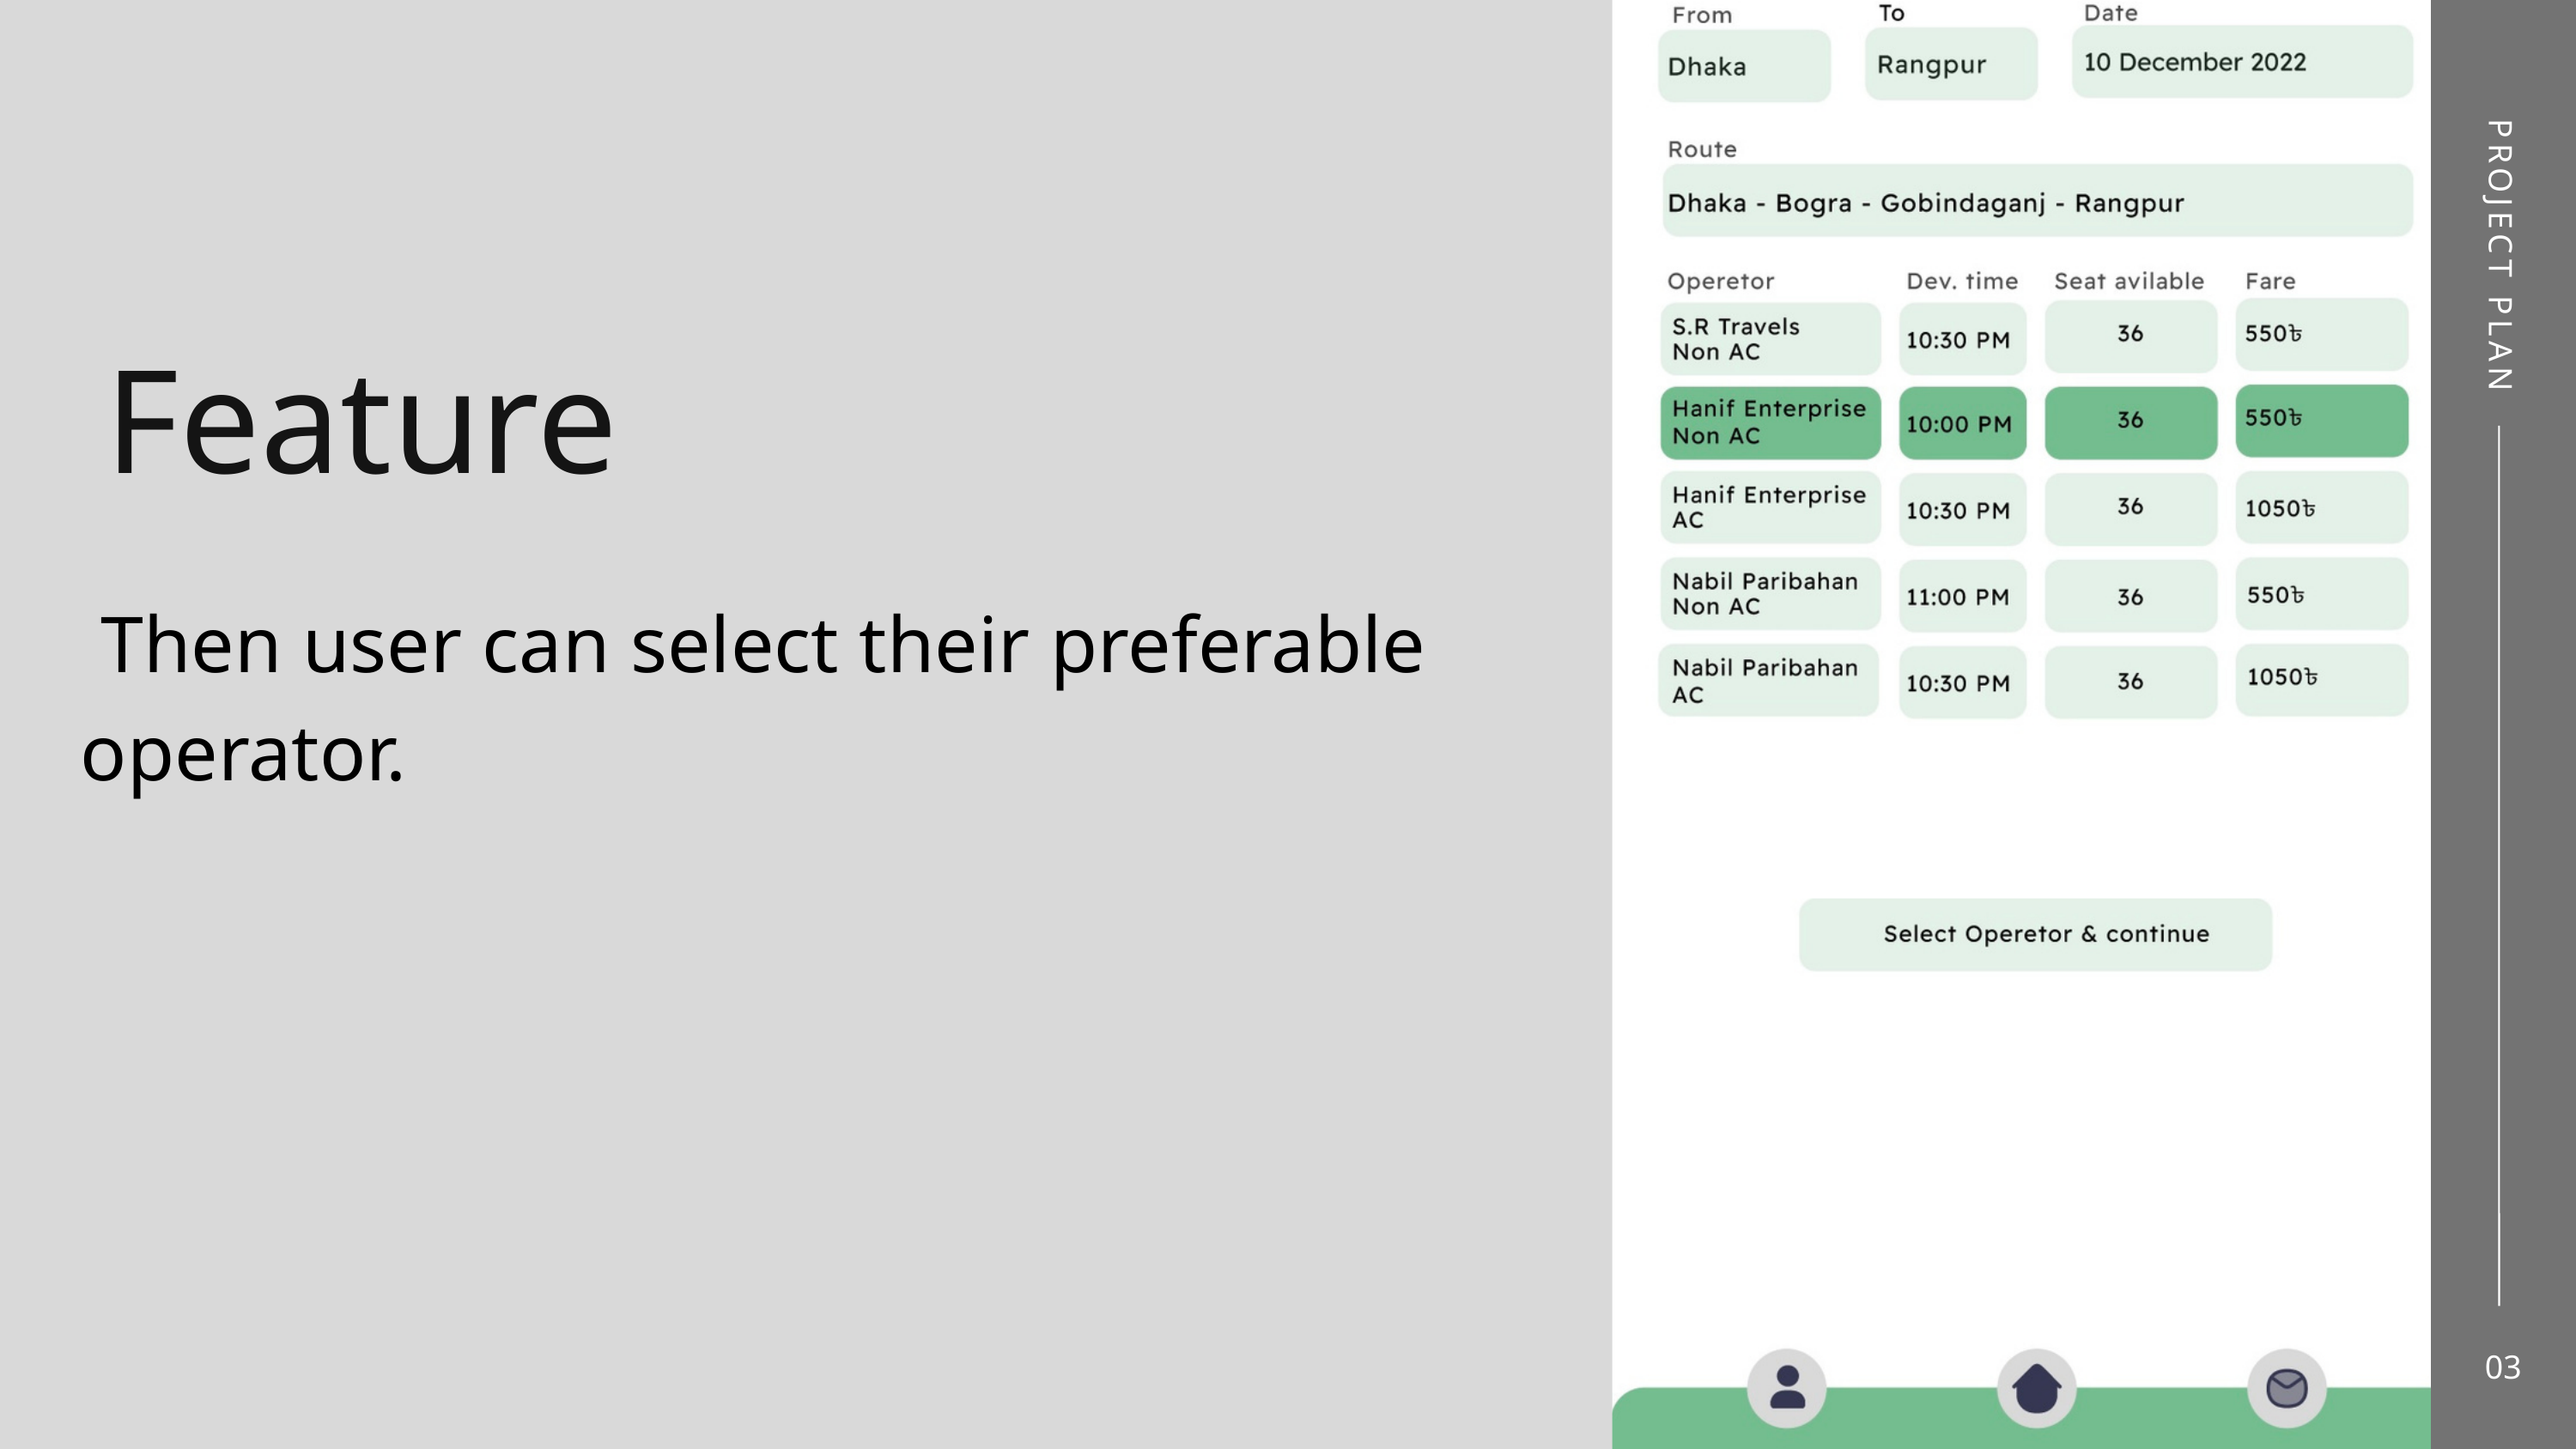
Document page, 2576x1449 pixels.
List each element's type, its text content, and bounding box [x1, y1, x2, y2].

text_box [2464, 0, 2576, 1449]
text_box Feature [105, 330, 1332, 494]
text_box Then user can select their preferable operator. [80, 494, 1607, 900]
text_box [2463, 118, 2544, 1384]
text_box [1612, 0, 2464, 1449]
